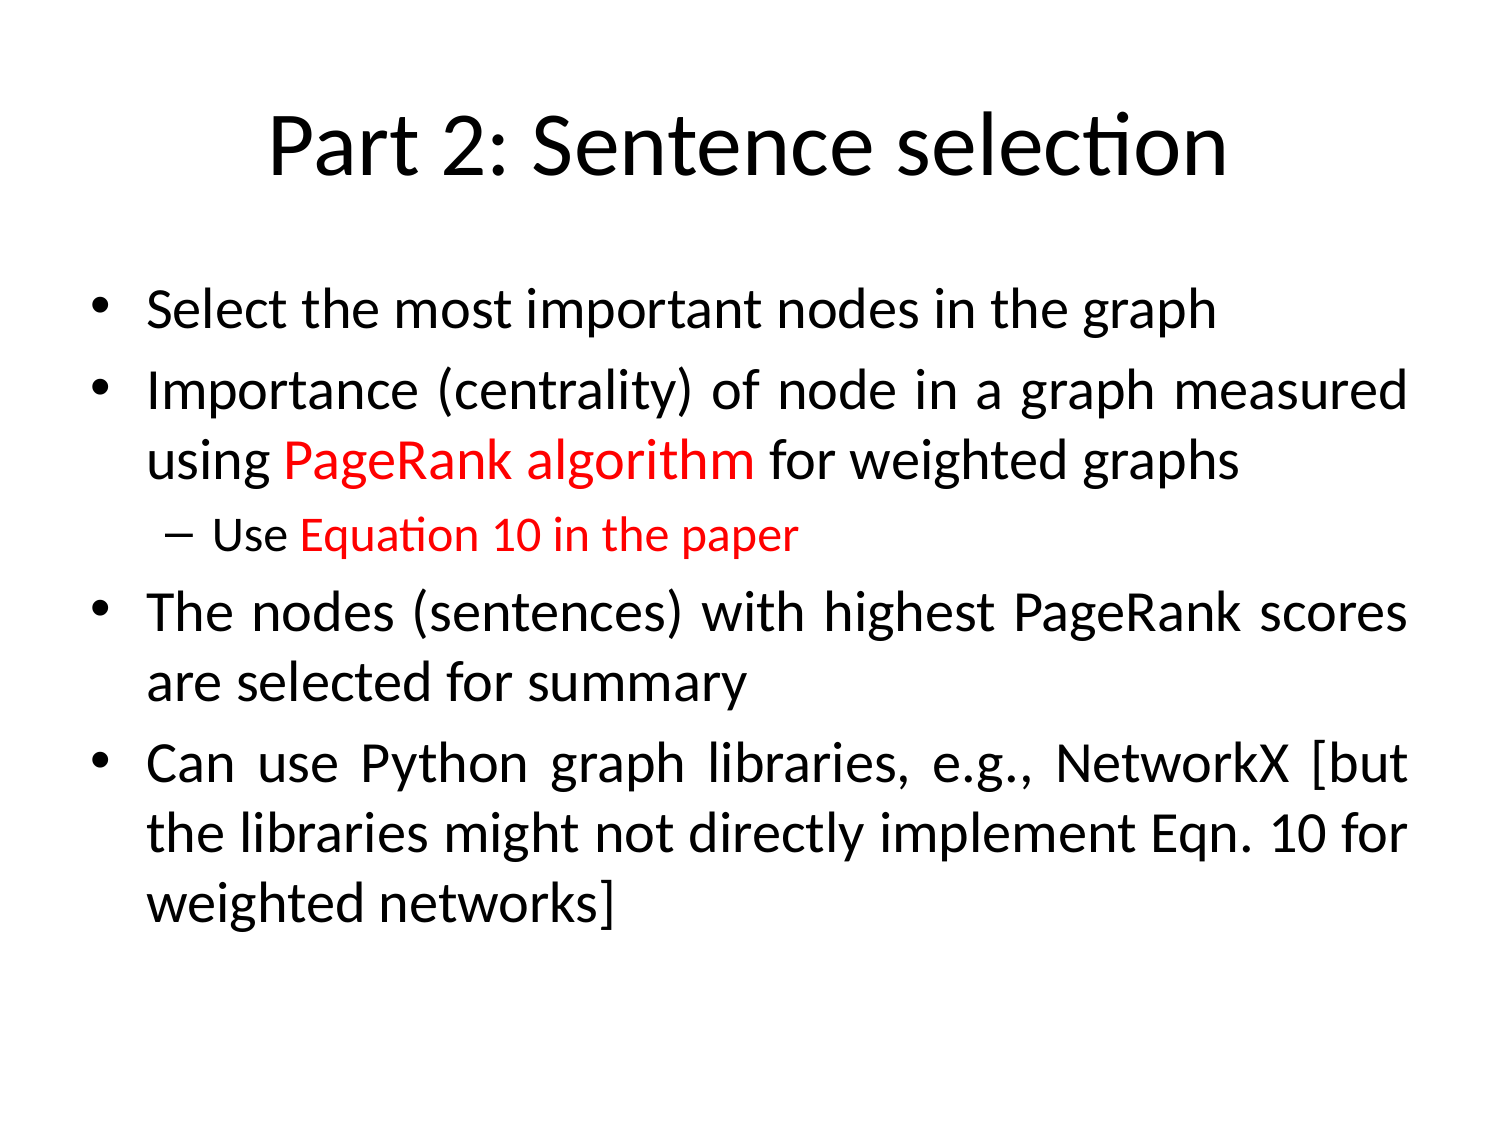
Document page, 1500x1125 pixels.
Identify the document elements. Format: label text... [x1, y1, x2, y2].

list Select the most important nodes in the graph Importance (centrality) of node in a graph measured using PageRank algorithm for weighted graphs Use Equation 10 in the paper The nodes (sentences) with highest PageRank scores are selected for summary Can use Python graph libraries, e.g., NetworkX [but the libraries might not directly implement Eqn. 10 for weighted networks] [75, 262, 1425, 1005]
title Part 2: Sentence selection [75, 45, 1425, 233]
